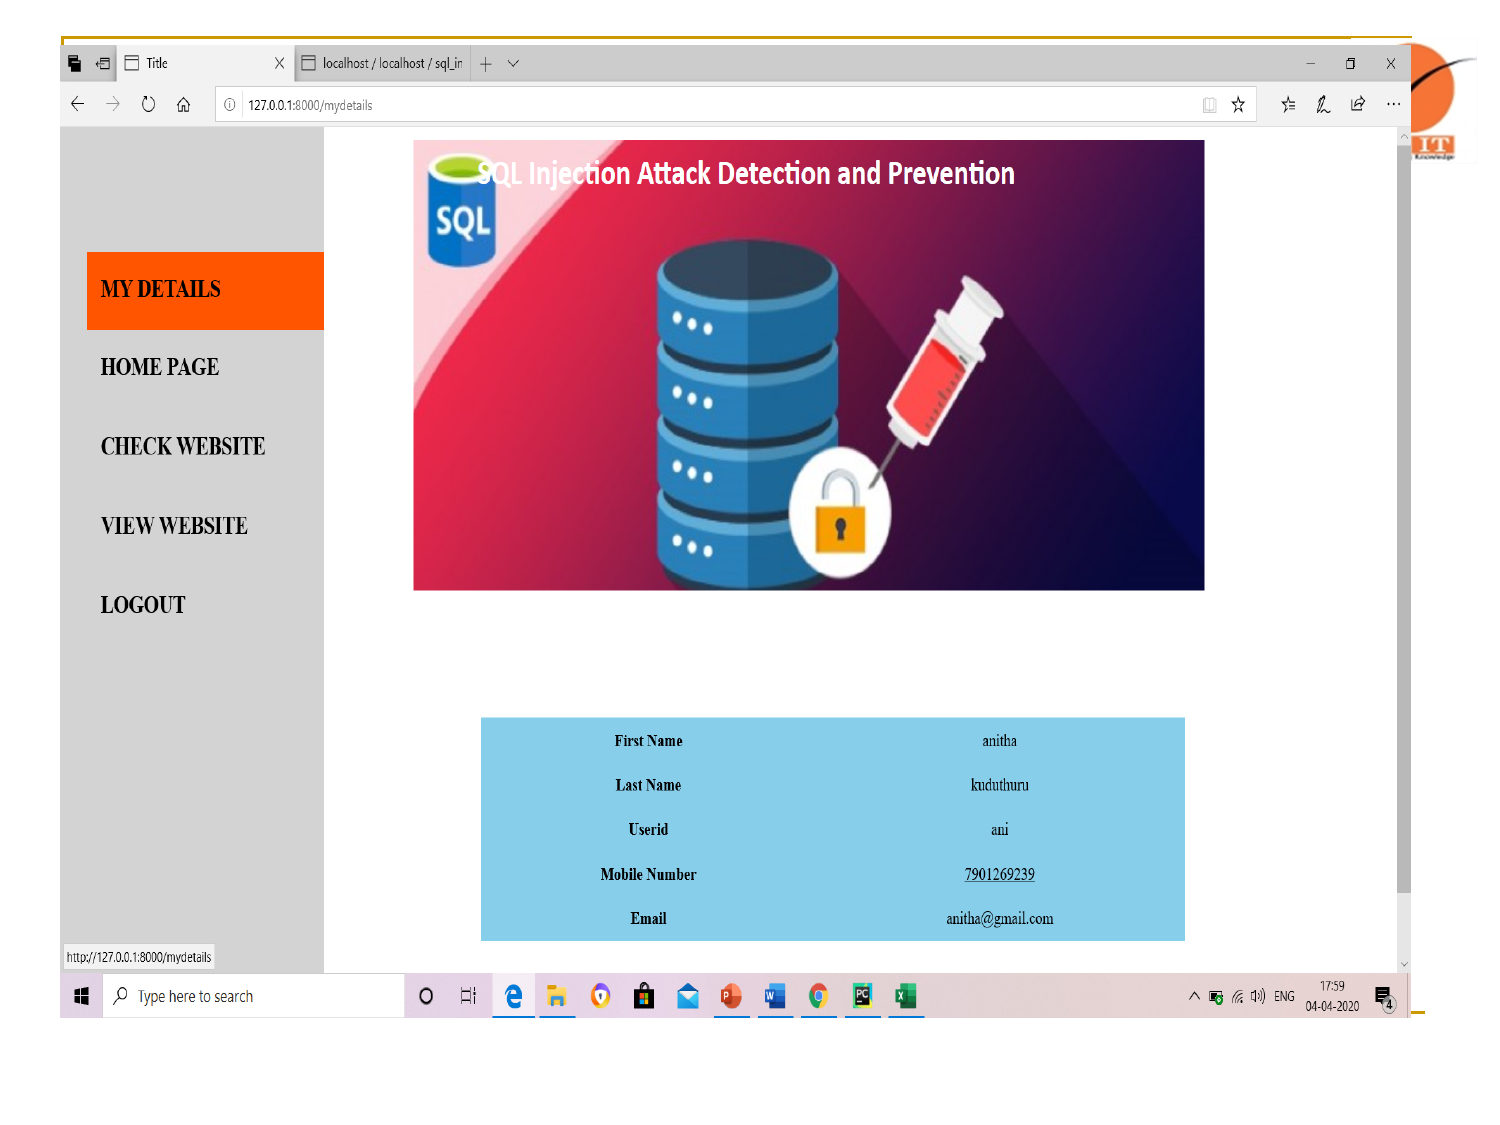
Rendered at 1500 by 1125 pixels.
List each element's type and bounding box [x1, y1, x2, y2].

picture [59, 37, 1478, 1018]
